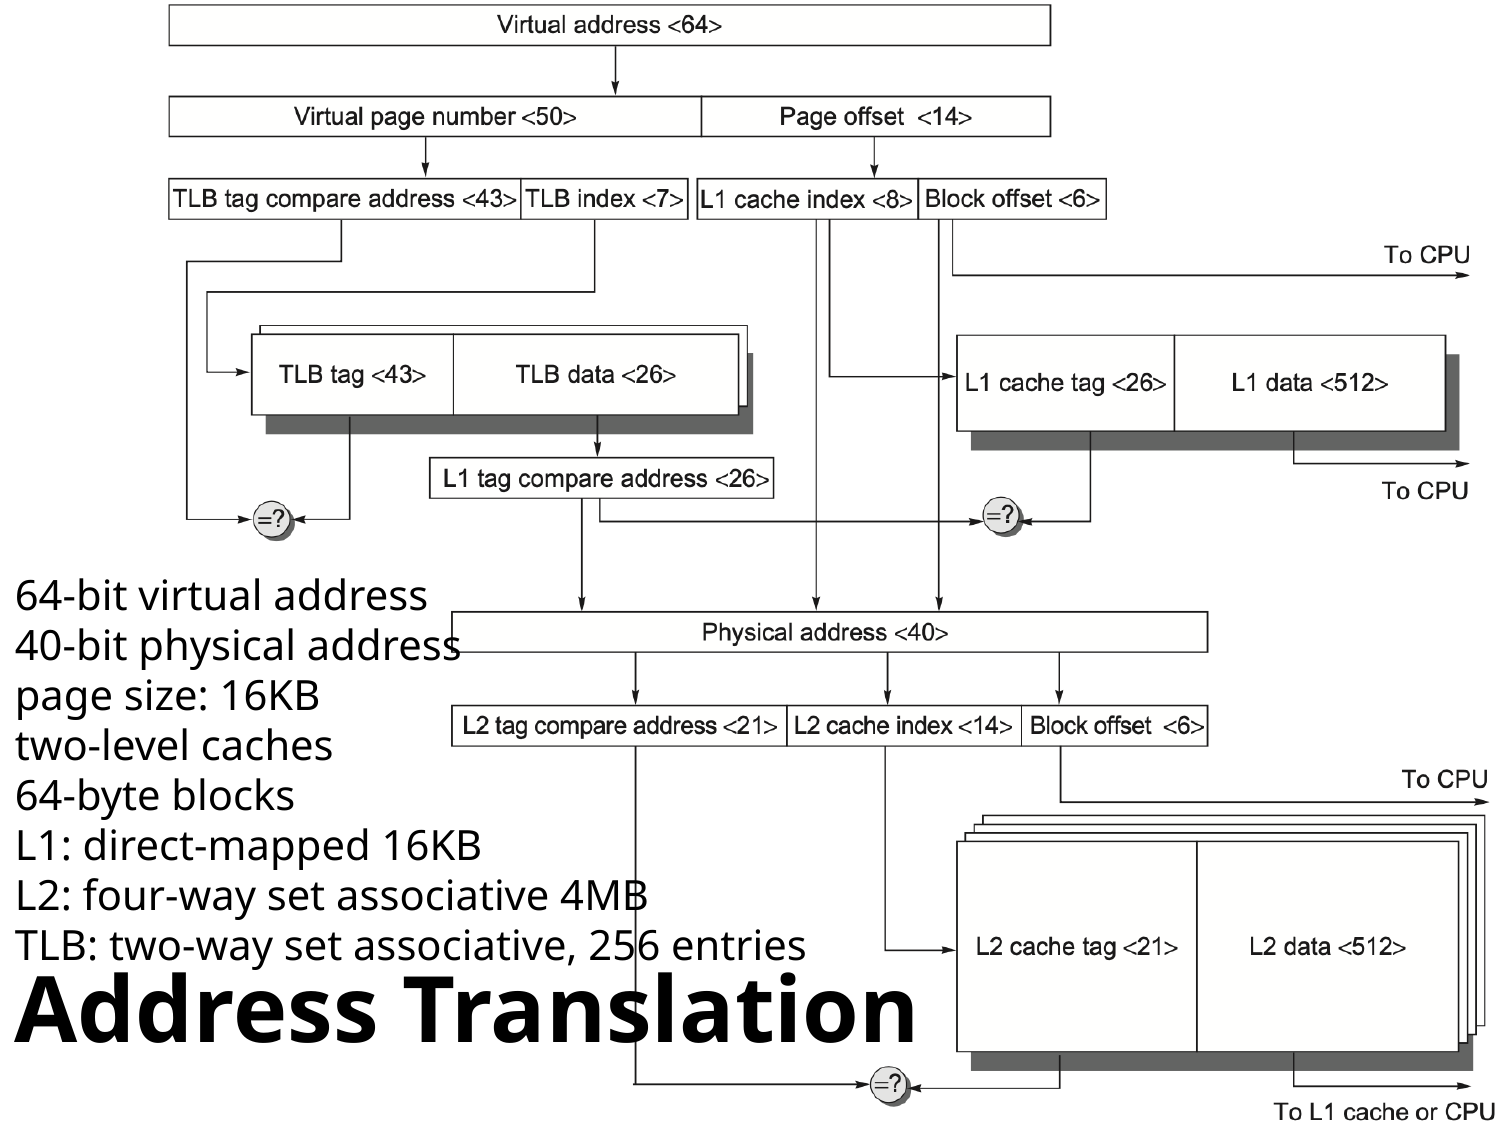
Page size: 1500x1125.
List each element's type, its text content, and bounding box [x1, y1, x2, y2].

text_box Address Translation [0, 963, 160, 1125]
text_box 64-bit virtual address 40-bit physical address page size: 16KB two-level caches 64-byte blocks L1: direct-mapped 16KB L2: four-way set associative 4MB TLB: two-way set associative, 256 entries [0, 574, 159, 963]
picture [164, 0, 1500, 1125]
